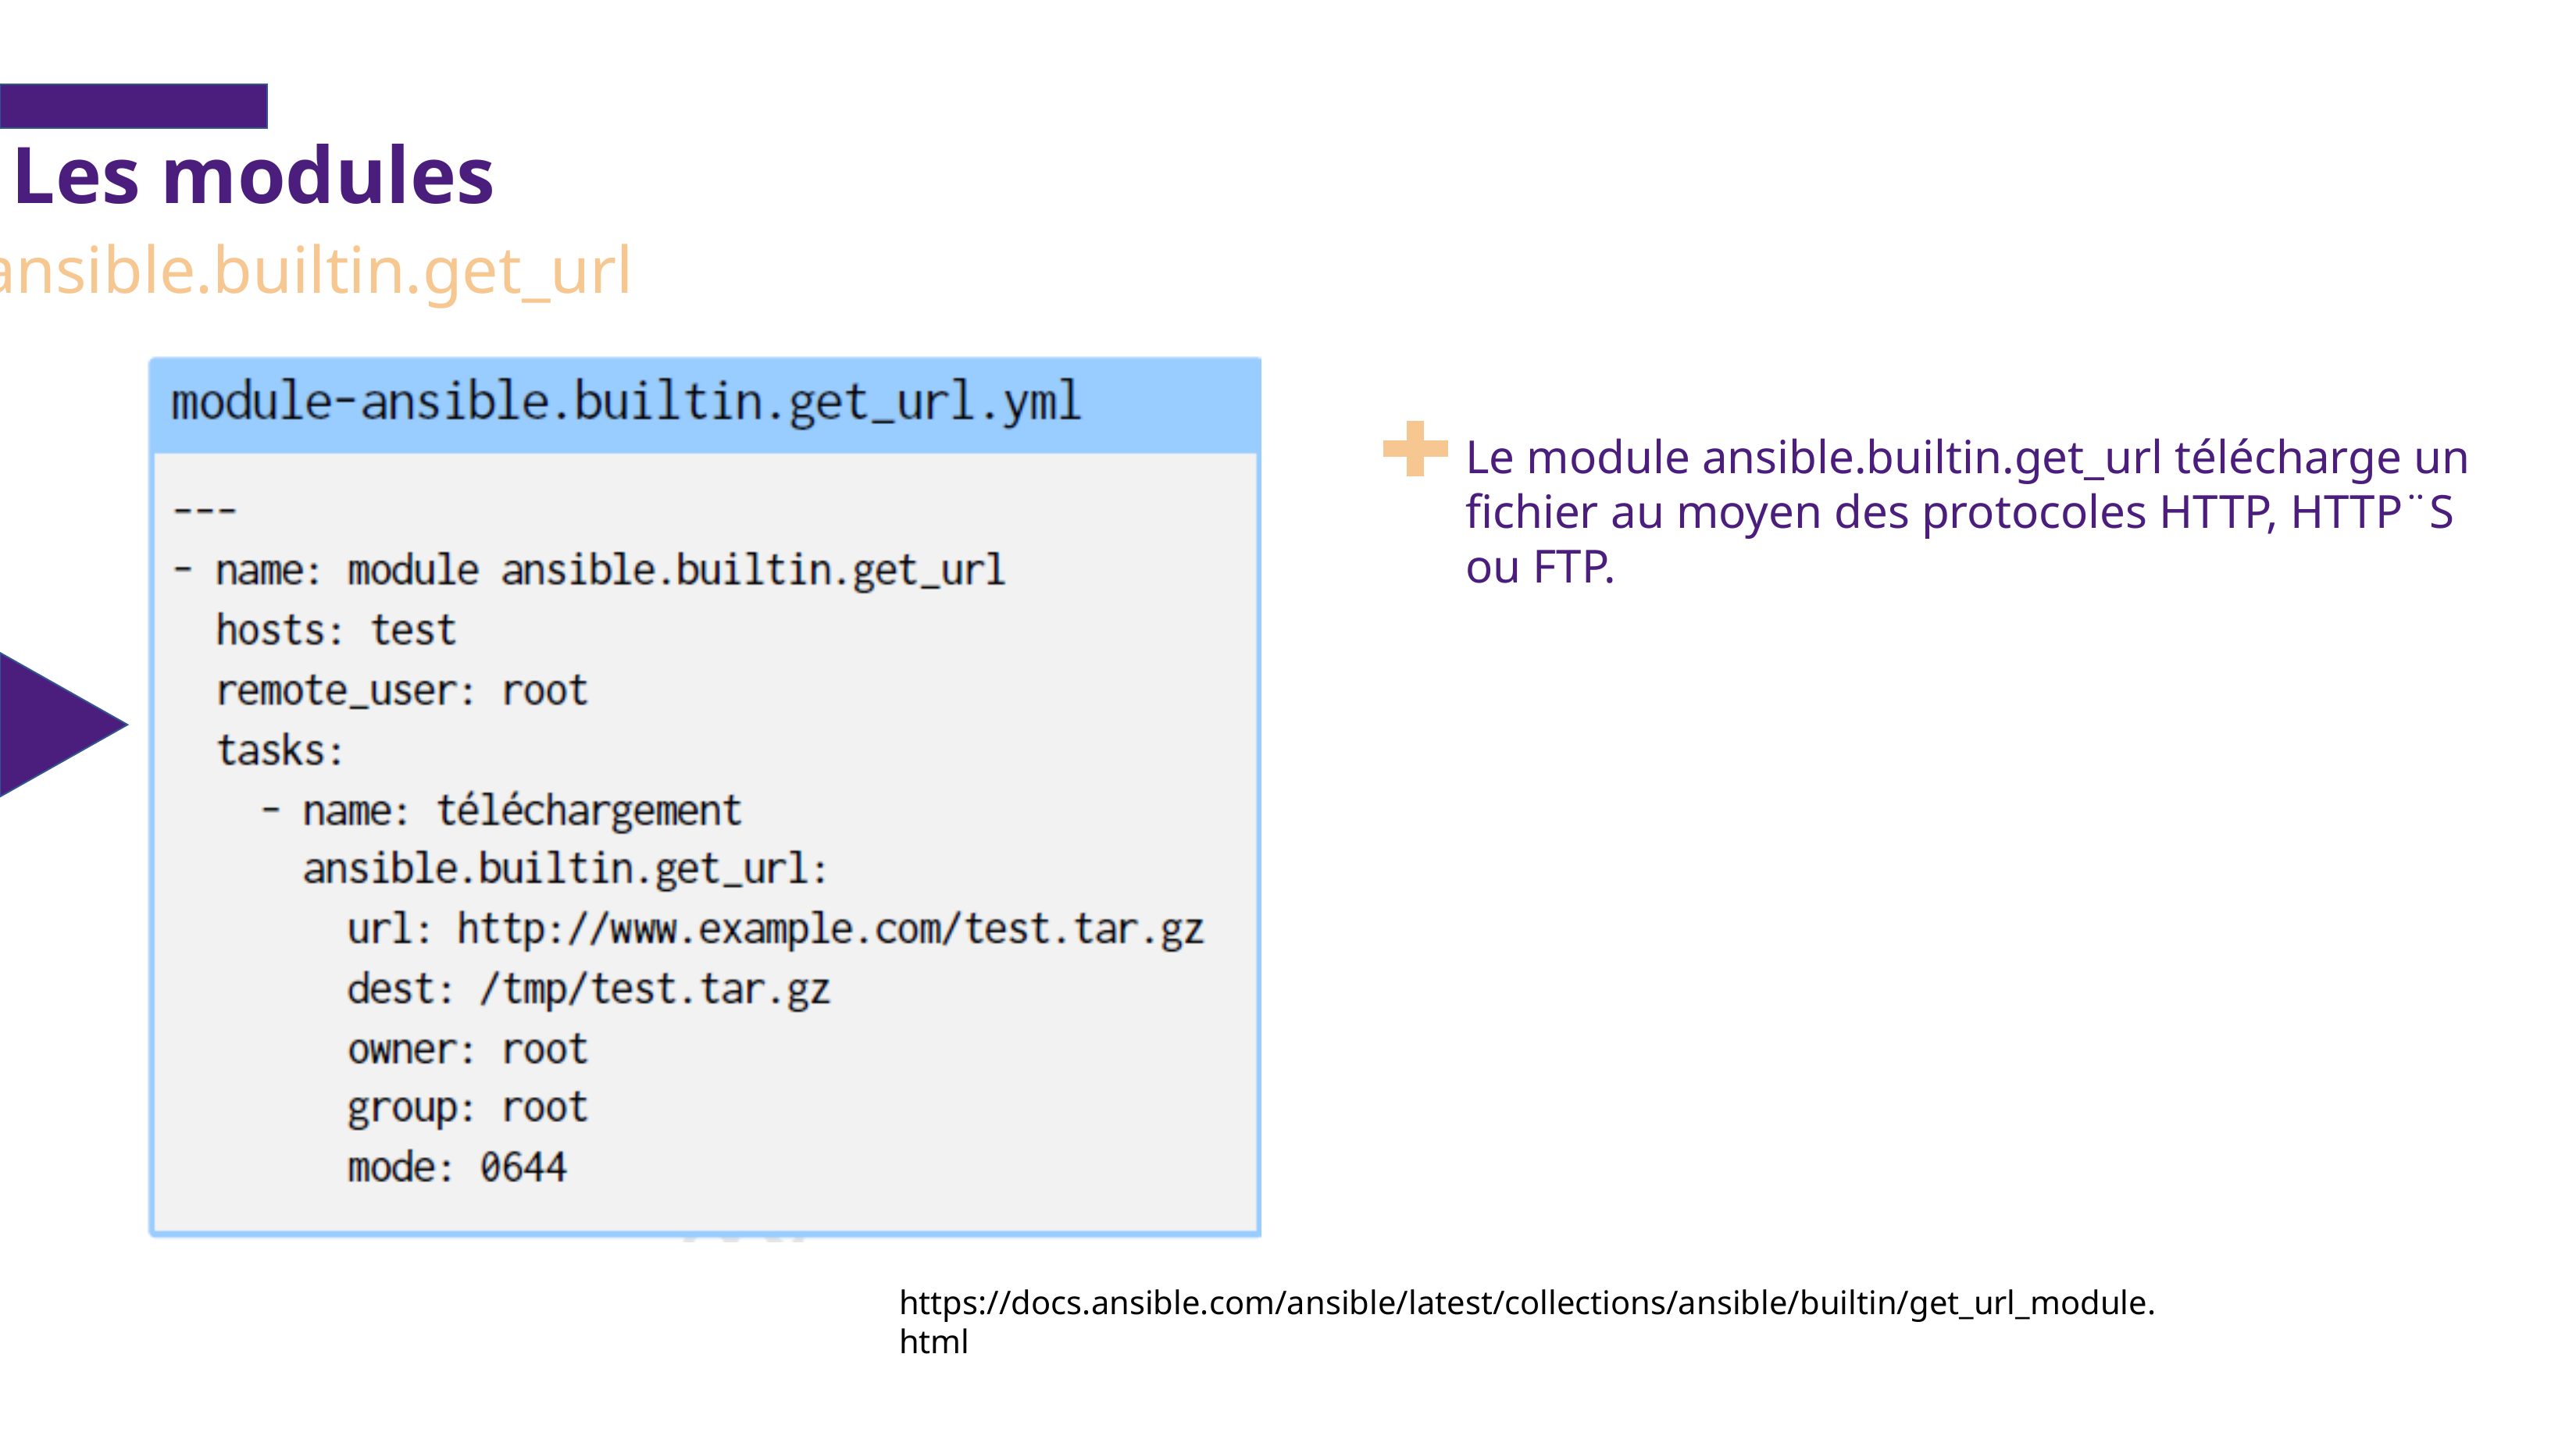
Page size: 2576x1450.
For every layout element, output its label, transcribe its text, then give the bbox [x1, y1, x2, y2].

text_box ansible.builtin.get_url [0, 223, 645, 312]
text_box [1381, 419, 1450, 478]
text_box [0, 84, 268, 129]
text_box [0, 651, 130, 798]
picture [144, 355, 1261, 1242]
text_box Le module ansible.builtin.get_url télécharge un fichier au moyen des protocoles HTTP, HTTP¨S ou FTP. [1454, 422, 2503, 598]
text_box Les modules [0, 119, 1288, 319]
text_box https://docs.ansible.com/ansible/latest/collections/ansible/builtin/get_url_module. html [887, 1276, 2194, 1366]
